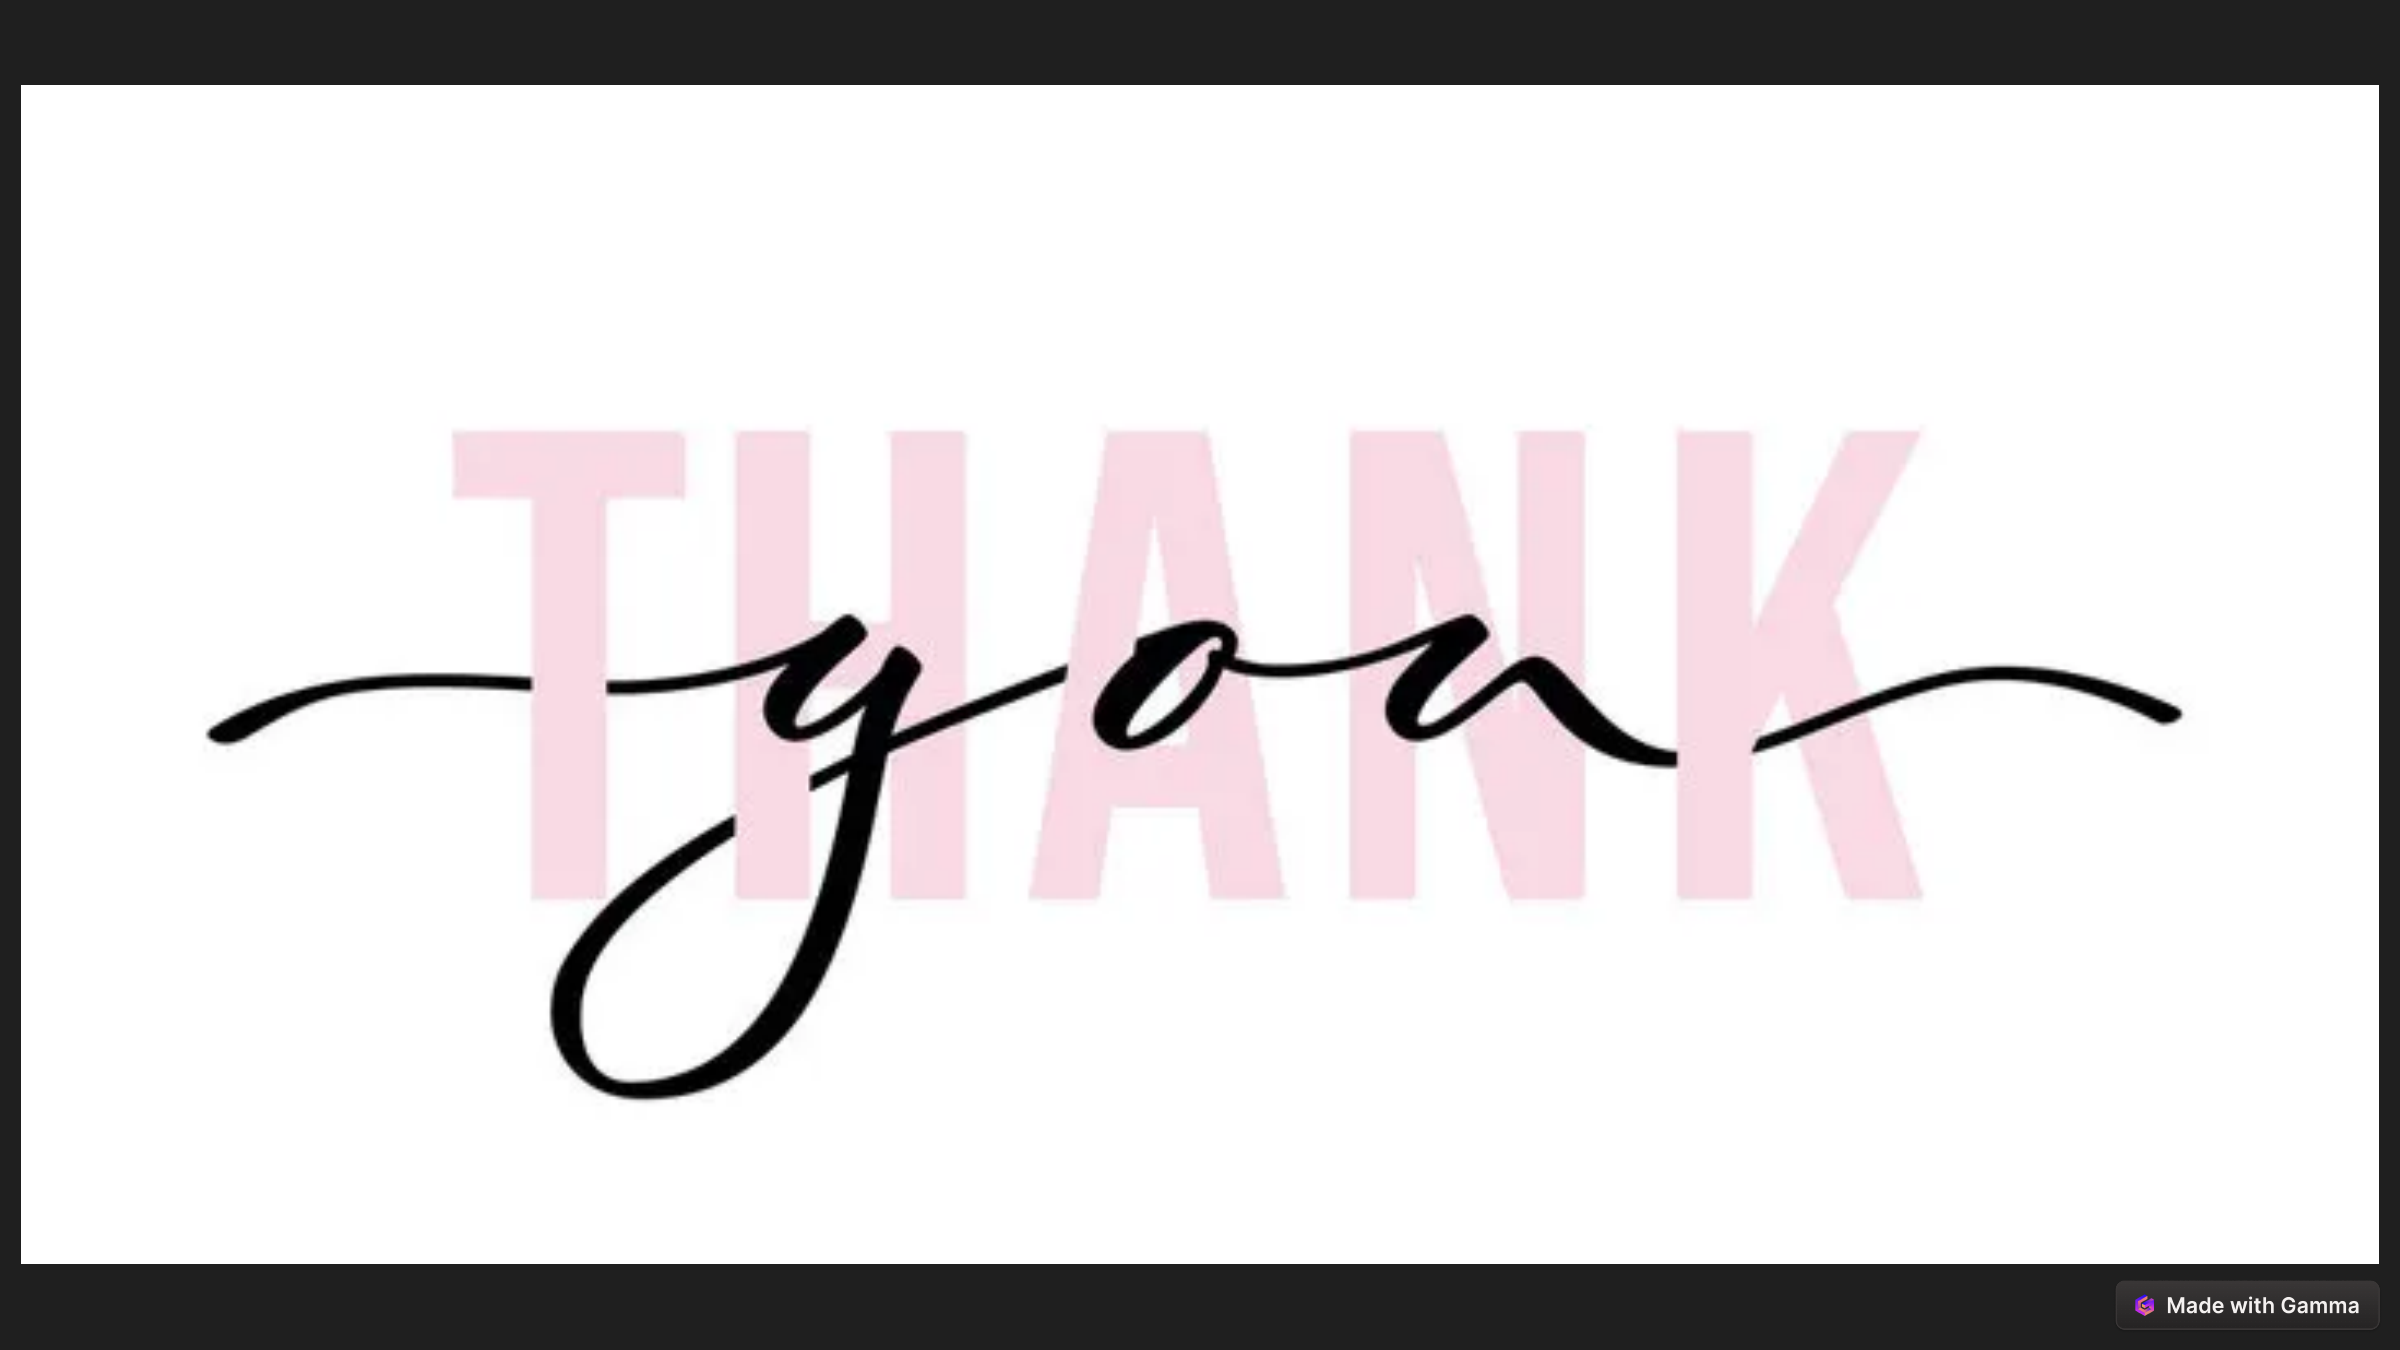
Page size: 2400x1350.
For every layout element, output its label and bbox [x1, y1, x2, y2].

picture [21, 85, 2379, 1264]
picture [2106, 1271, 2389, 1339]
